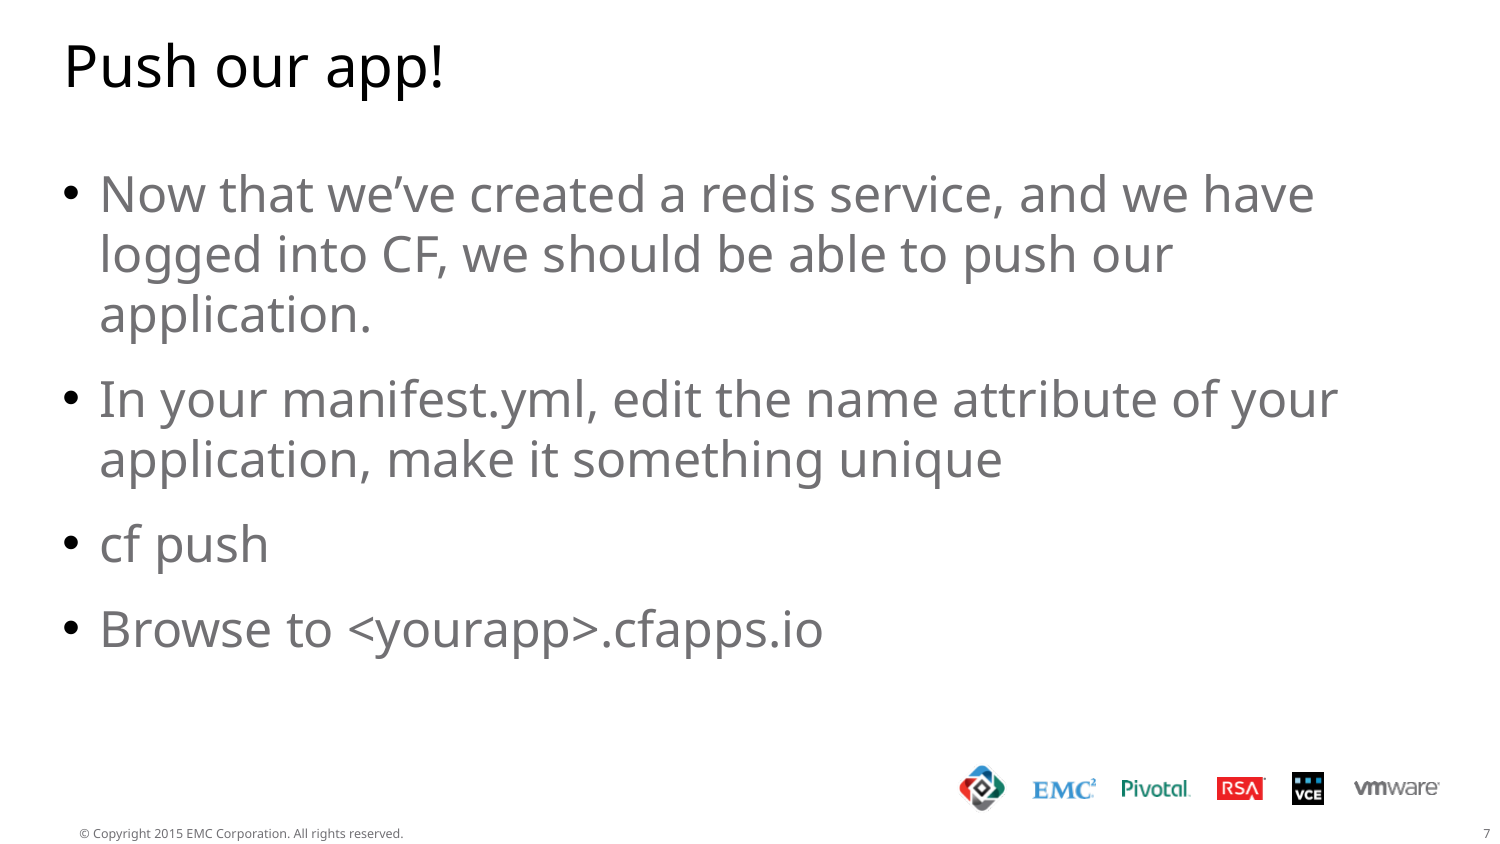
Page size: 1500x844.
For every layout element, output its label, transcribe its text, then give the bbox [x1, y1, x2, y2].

picture [1292, 772, 1324, 805]
picture [956, 762, 1008, 814]
picture [1217, 777, 1266, 800]
picture [1032, 778, 1096, 799]
list Now that we’ve created a redis service, and we have logged into CF, we should be able to push our application. In your manifest.yml, edit the name attribute of your application, make it something unique cf push Browse to <yourapp>.cfapps.io [62, 162, 1450, 725]
title Push our app! [63, 37, 1452, 113]
picture [1354, 781, 1440, 795]
picture [1122, 780, 1191, 797]
